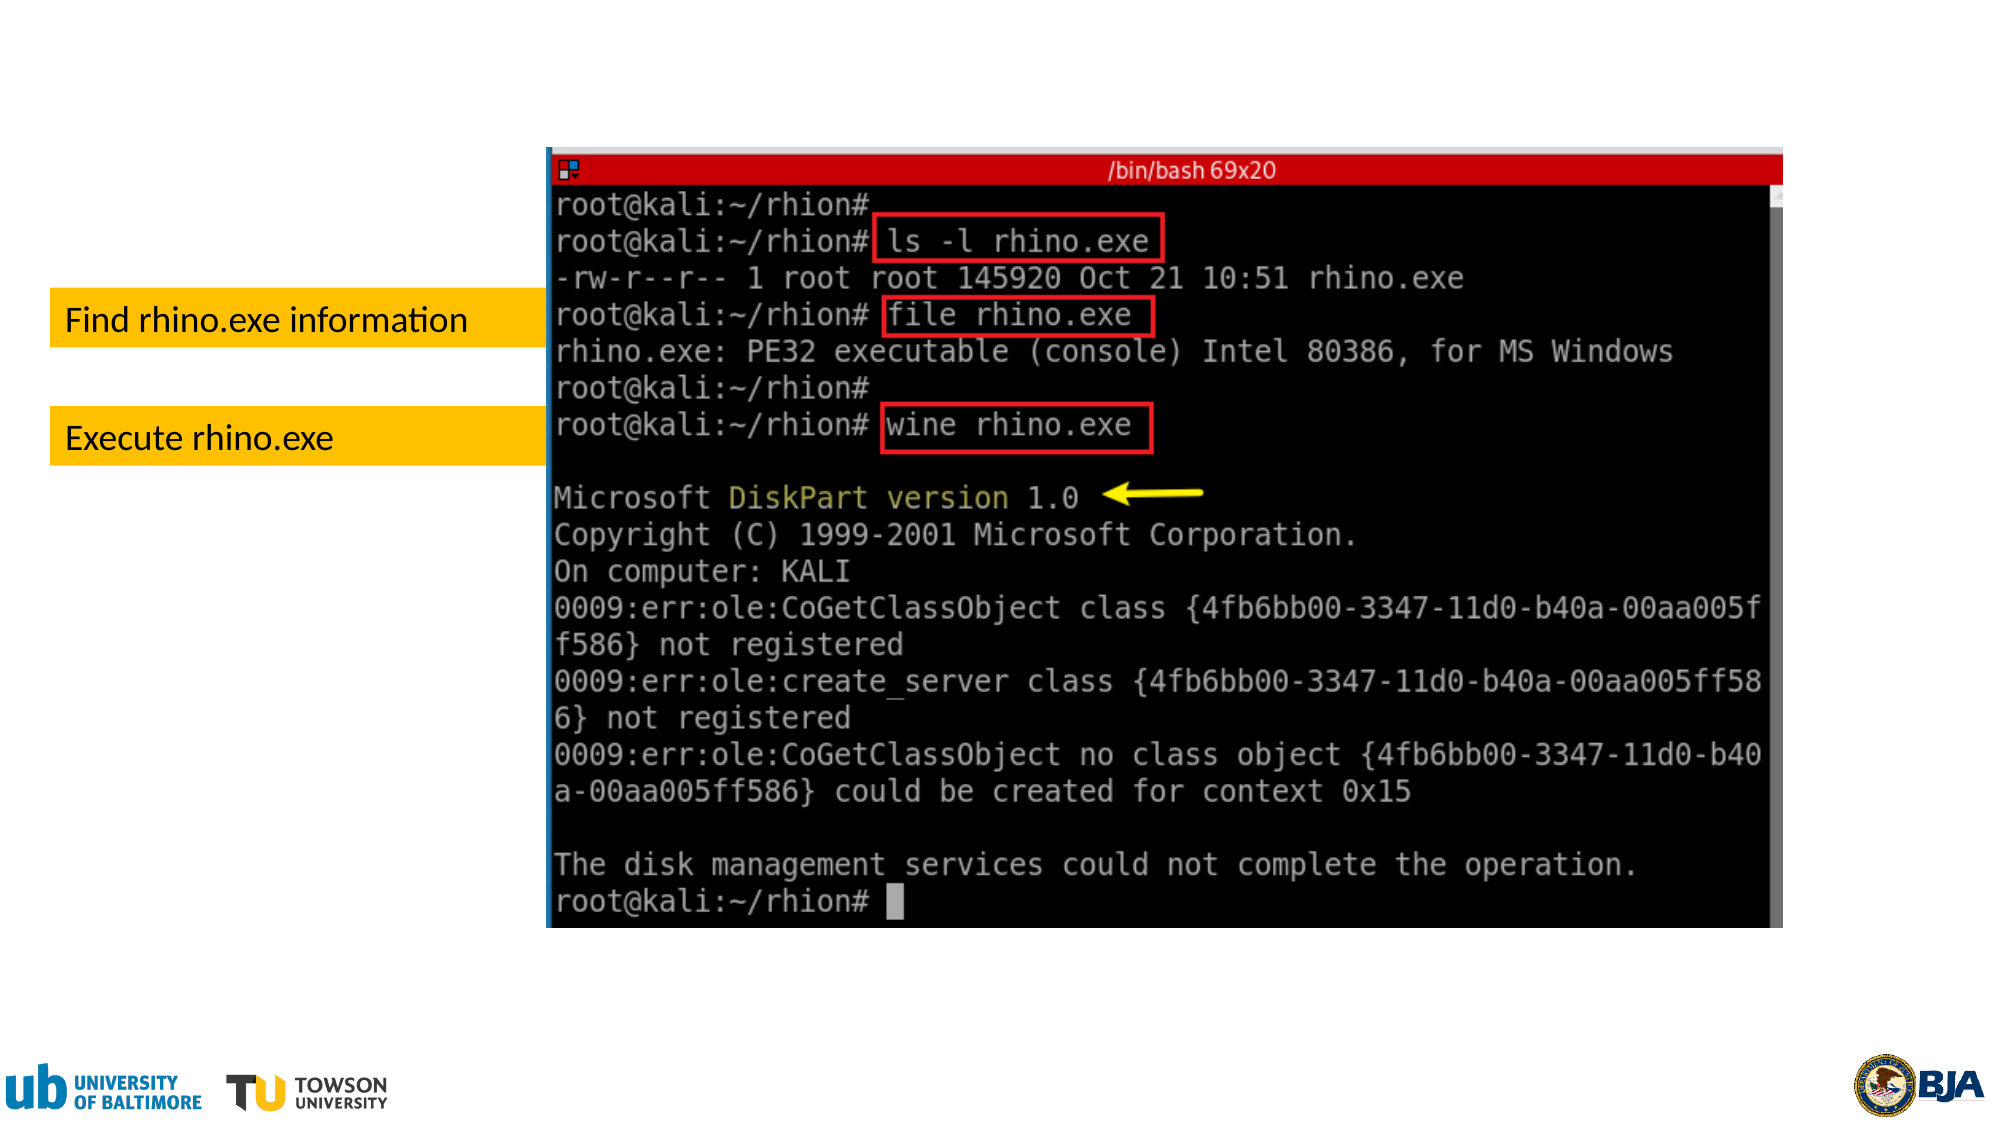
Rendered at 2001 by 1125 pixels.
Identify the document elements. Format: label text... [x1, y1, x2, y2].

picture [0, 1031, 407, 1125]
text_box Find rhino.exe information [50, 287, 546, 348]
picture [1854, 1054, 1986, 1117]
picture [546, 147, 1783, 928]
text_box Execute rhino.exe [50, 406, 546, 466]
